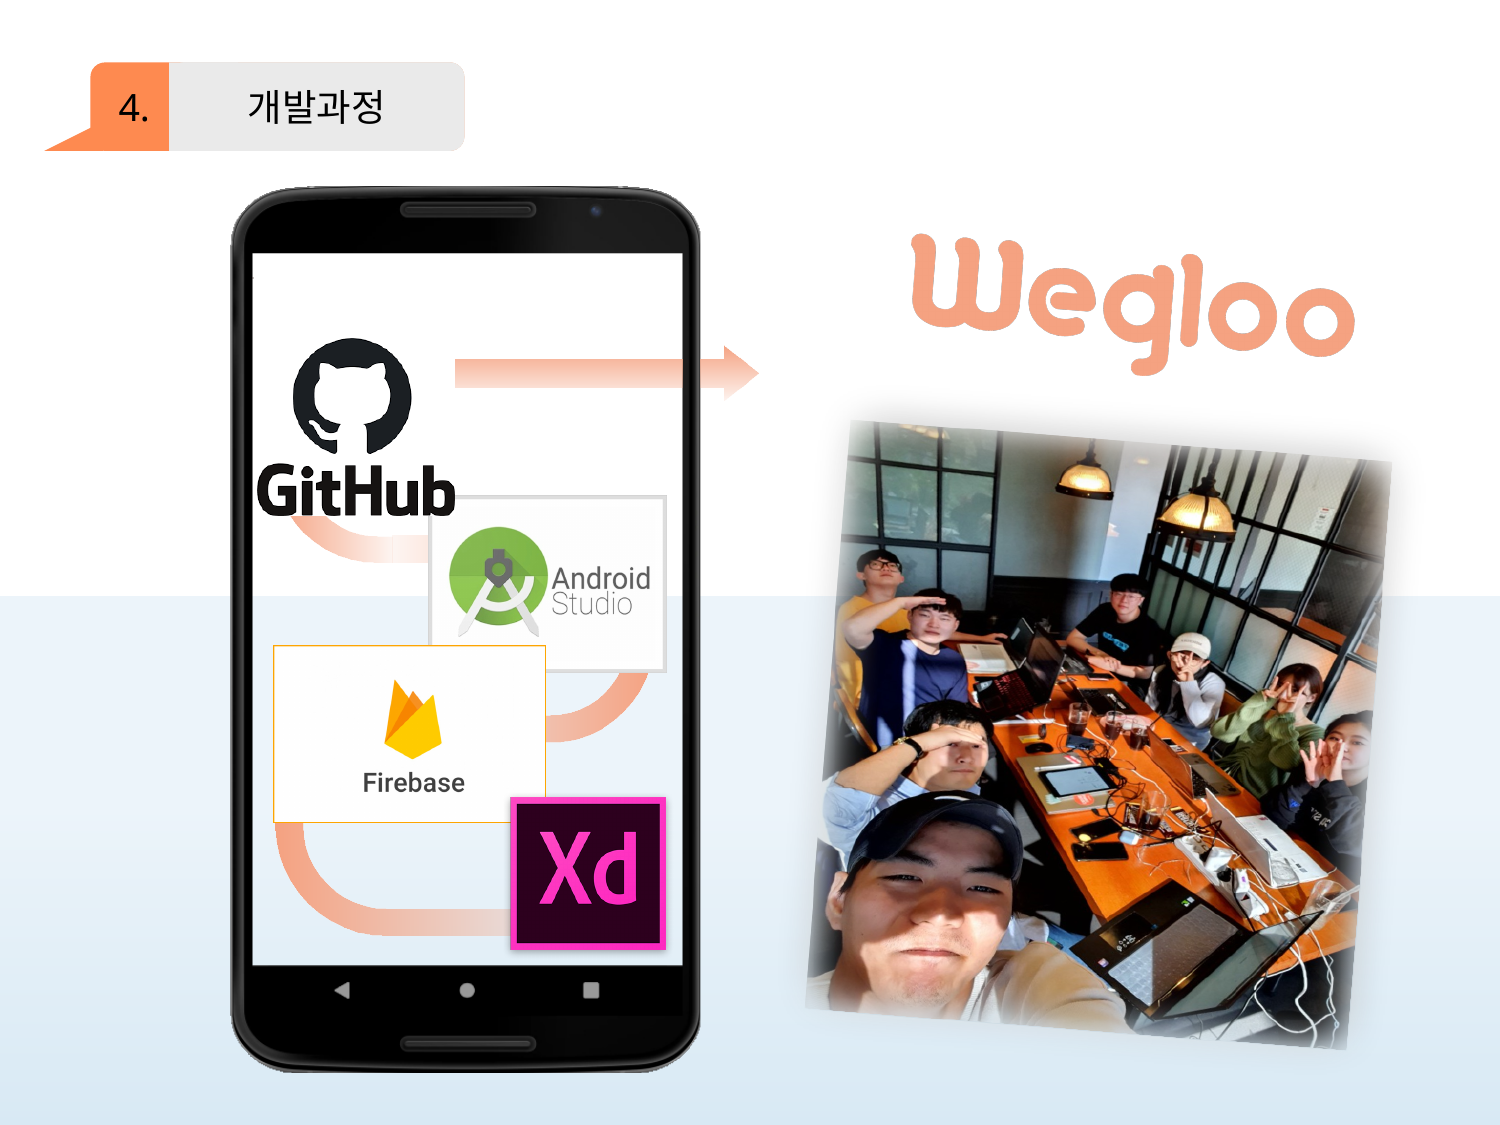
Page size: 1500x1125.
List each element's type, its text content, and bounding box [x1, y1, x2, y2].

text_box 개발과정 [168, 61, 466, 152]
picture [911, 233, 1102, 248]
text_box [833, 248, 1377, 1030]
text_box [677, 344, 759, 936]
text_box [257, 338, 677, 963]
picture [228, 186, 701, 1073]
text_box 4. [103, 76, 165, 137]
